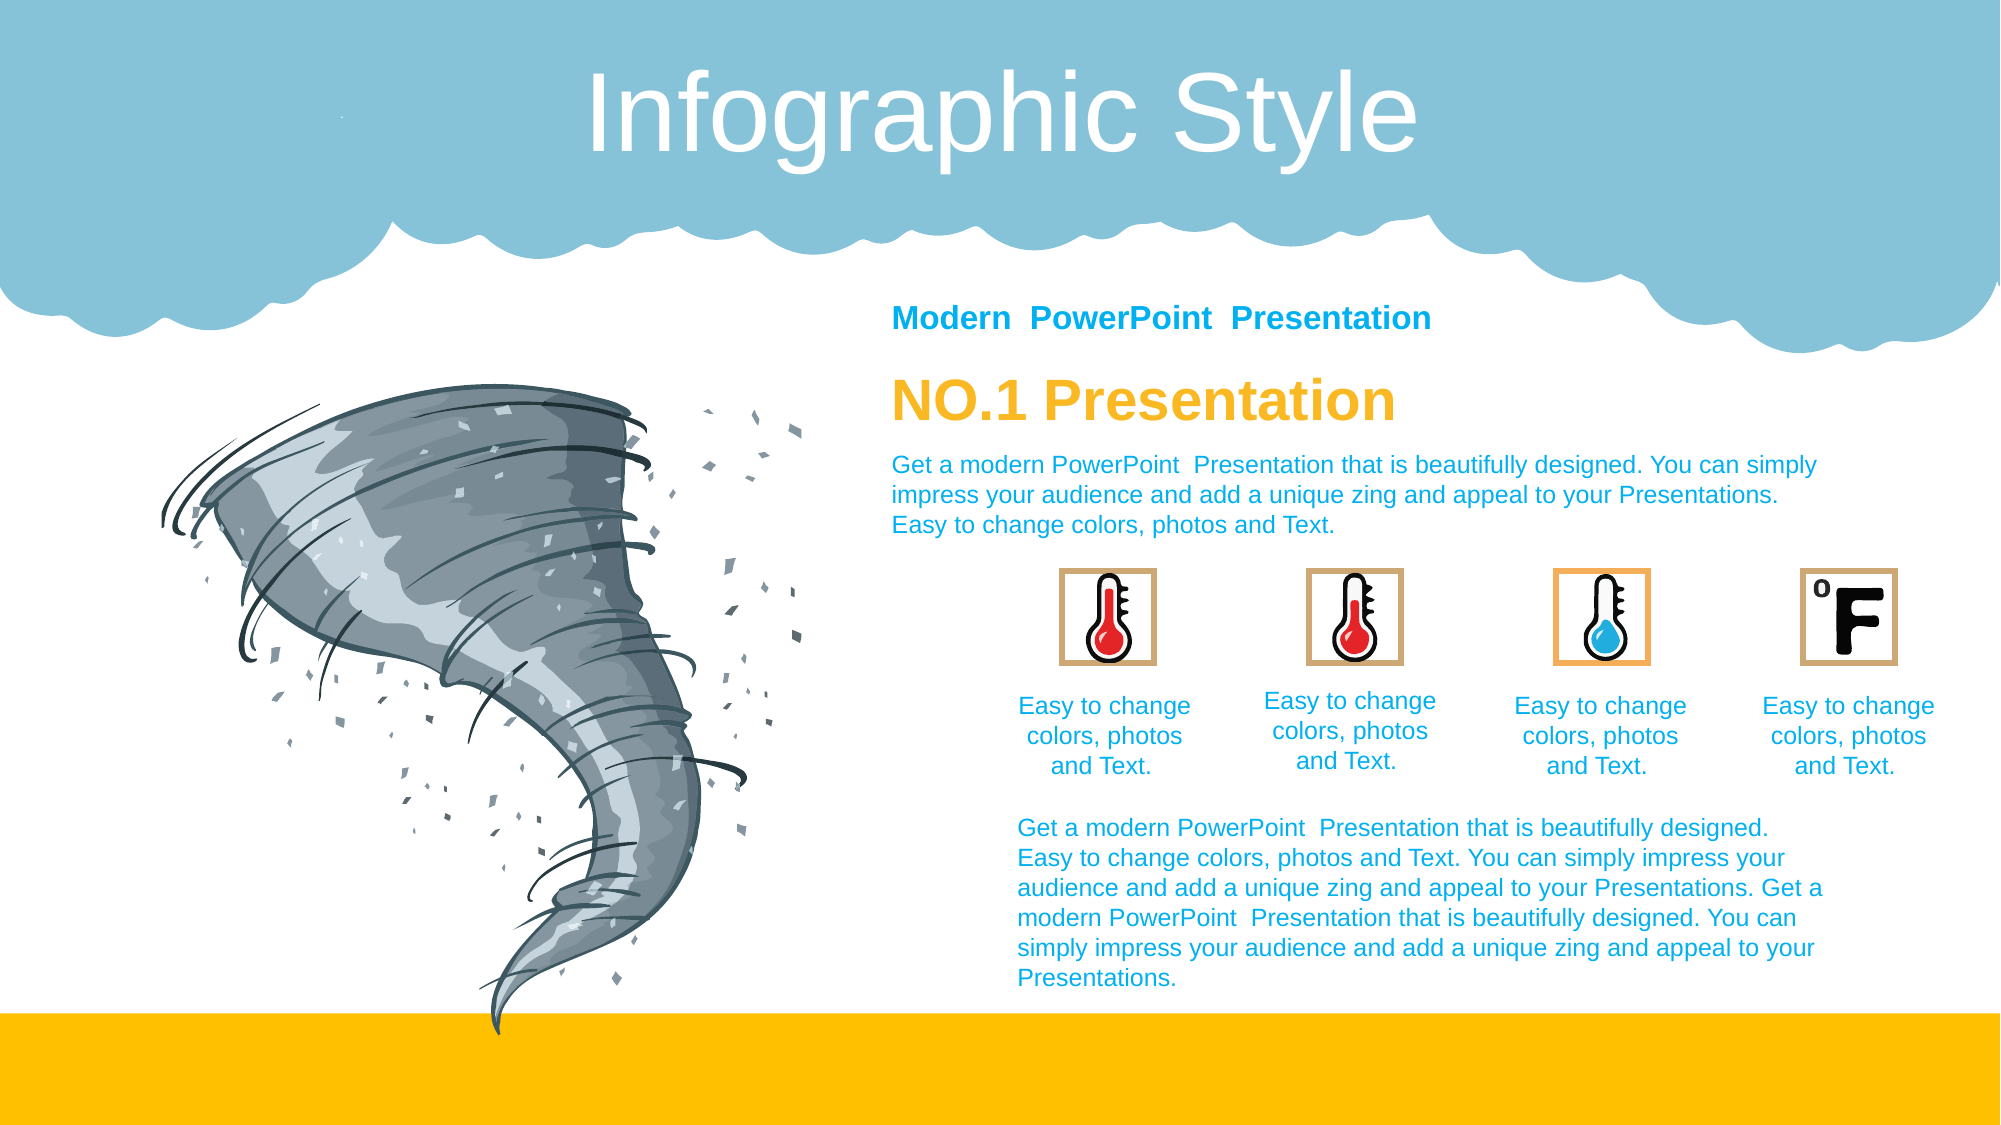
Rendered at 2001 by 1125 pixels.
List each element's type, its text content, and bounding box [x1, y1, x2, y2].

text_box [1308, 570, 1402, 664]
picture [1583, 573, 1628, 661]
list Infographic Style [53, 55, 1952, 175]
text_box Easy to change colors, photos and Text. [1247, 677, 1453, 783]
text_box Easy to change colors, photos and Text. [1746, 682, 1952, 787]
text_box Get a modern PowerPoint Presentation that is beautifully designed. Easy to change colors, photos and Text. You can simply impress your audience and add a unique zing and appeal to your Presentations. Get a modern PowerPoint Presentation that is beautifully designed. You can simply impress your audience and add a unique zing and appeal to your Presentations. [1002, 804, 1847, 999]
text_box Get a modern PowerPoint Presentation that is beautifully designed. You can simply impress your audience and add a unique zing and appeal to your Presentations. Easy to change colors, photos and Text. [876, 440, 1844, 546]
picture [1085, 572, 1133, 663]
text_box [1802, 570, 1896, 664]
picture [161, 383, 802, 1036]
text_box [1555, 571, 1648, 664]
text_box Easy to change colors, photos and Text. [1002, 682, 1208, 787]
text_box Modern PowerPoint Presentation [876, 289, 1844, 344]
picture [1332, 572, 1378, 662]
text_box NO.1 Presentation [876, 355, 1844, 440]
text_box [1061, 571, 1154, 664]
picture [1813, 579, 1884, 655]
text_box Easy to change colors, photos and Text. [1498, 682, 1704, 787]
